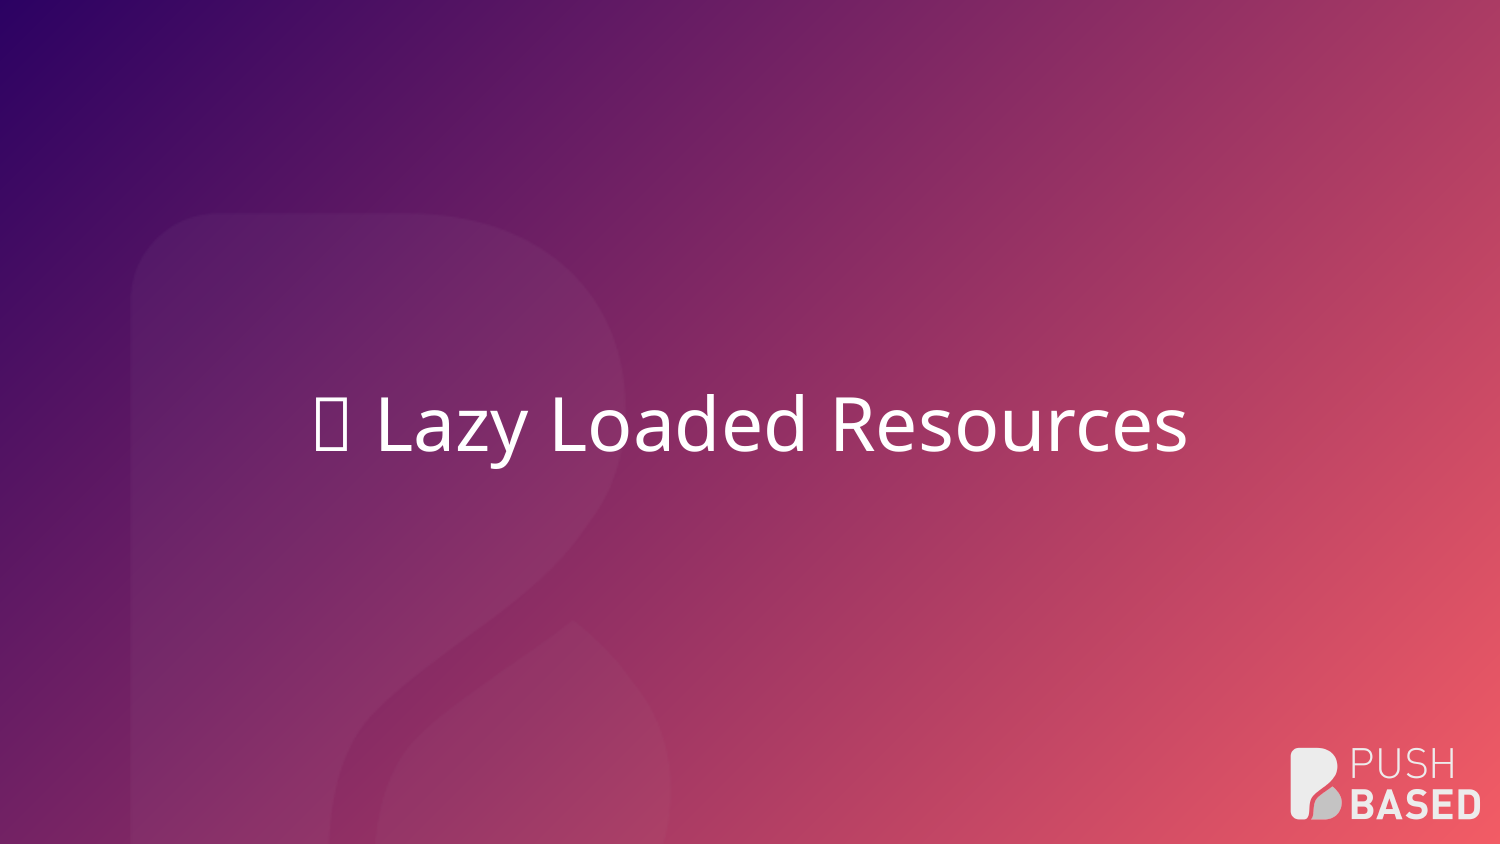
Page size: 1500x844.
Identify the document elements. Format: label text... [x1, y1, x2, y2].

title 💤 Lazy Loaded Resources [51, 352, 1449, 491]
picture [1250, 723, 1489, 844]
